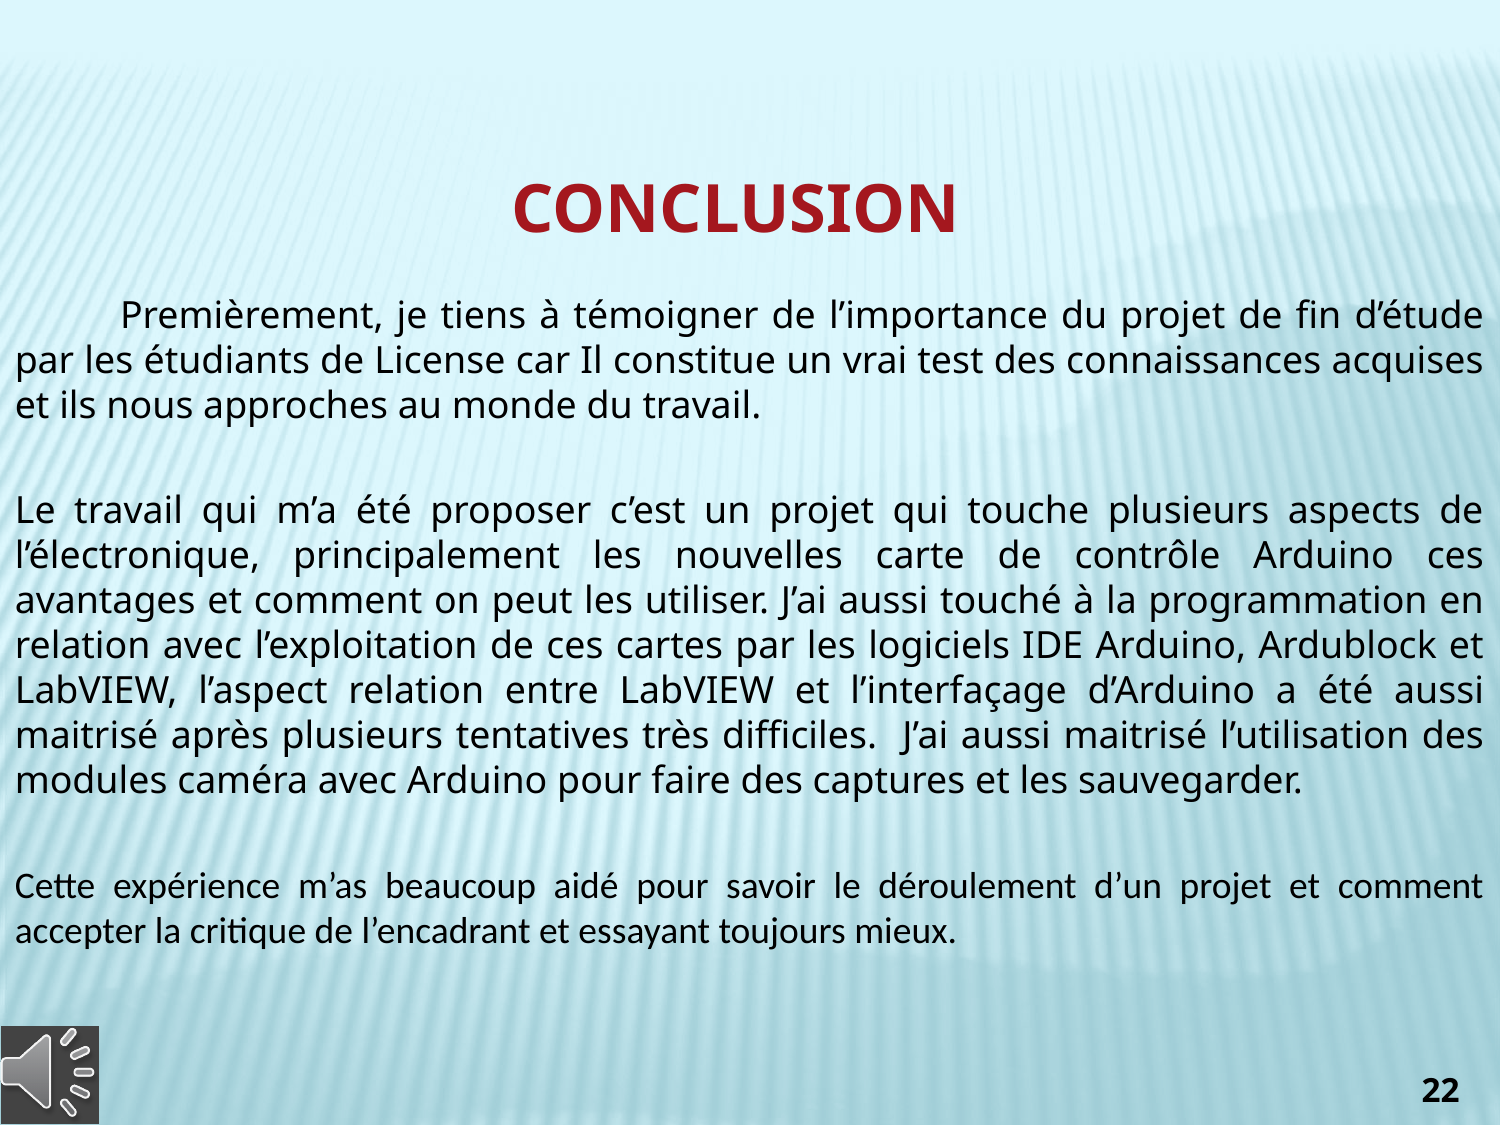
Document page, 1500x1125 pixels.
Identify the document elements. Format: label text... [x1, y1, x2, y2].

text_box Premièrement, je tiens à témoigner de l’importance du projet de fin d’étude par les étudiants de License car Il constitue un vrai test des connaissances acquises et ils nous approches au monde du travail. Le travail qui m’a été proposer c’est un projet qui touche plusieurs aspects de l’électronique, principalement les nouvelles carte de contrôle Arduino ces avantages et comment on peut les utiliser. J’ai aussi touché à la programmation en relation avec l’exploitation de ces cartes par les logiciels IDE Arduino, Ardublock et LabVIEW, l’aspect relation entre LabVIEW et l’interfaçage d’Arduino a été aussi maitrisé après plusieurs tentatives très difficiles. J’ai aussi maitrisé l’utilisation des modules caméra avec Arduino pour faire des captures et les sauvegarder. Cette expérience m’as beaucoup aidé pour savoir le déroulement d’un projet et comment accepter la critique de l’encadrant et essayant toujours mieux. [0, 284, 1500, 1125]
slide_number 22 [1350, 1061, 1475, 1103]
picture [0, 1024, 101, 1125]
text_box CONCLUSION [456, 158, 1032, 253]
